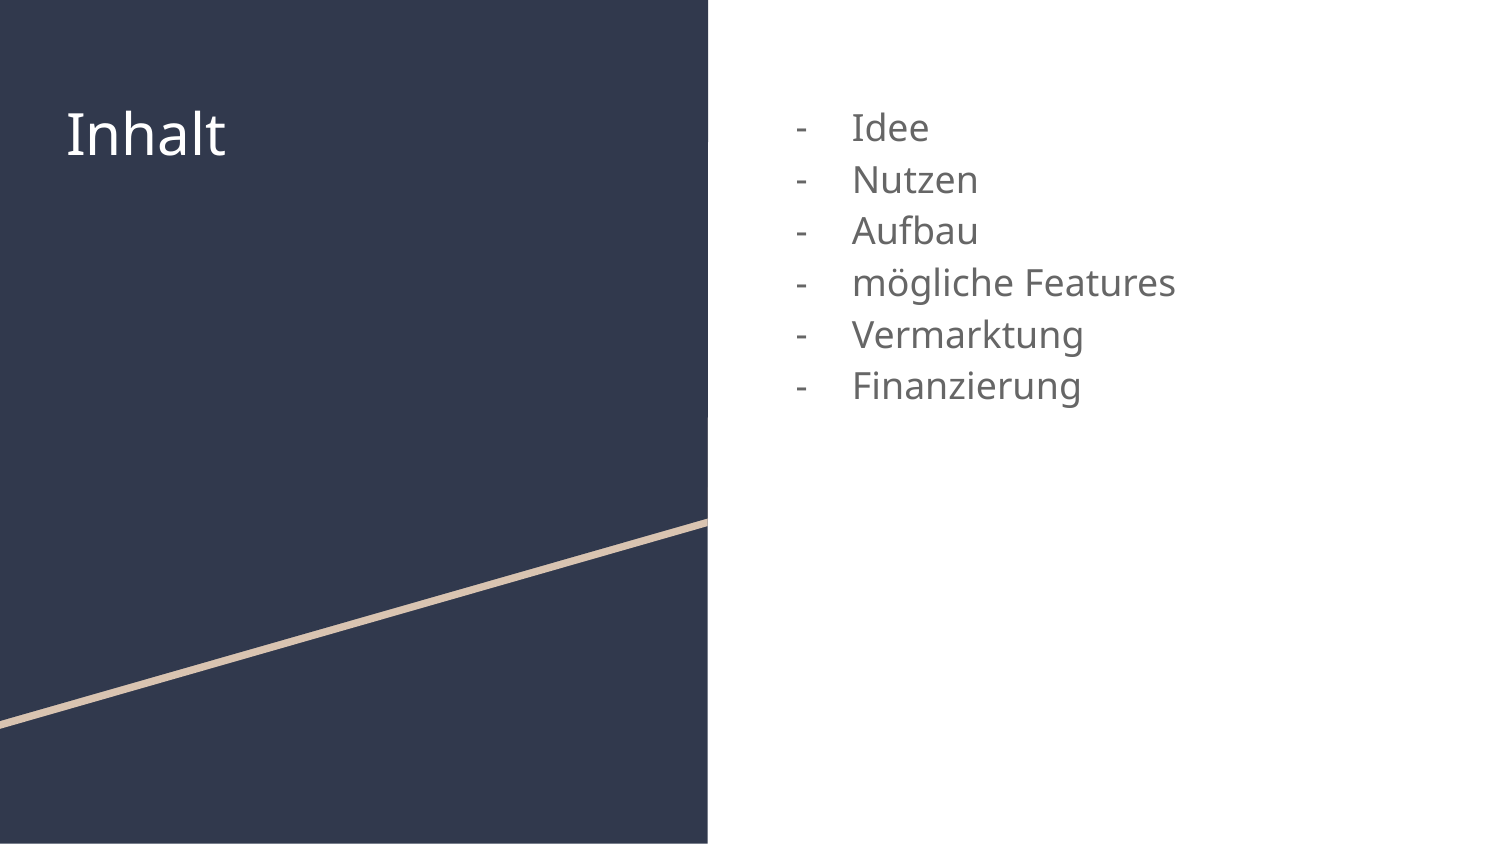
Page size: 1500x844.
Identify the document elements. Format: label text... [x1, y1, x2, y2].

title Inhalt [51, 82, 660, 494]
list Idee Nutzen Aufbau mögliche Features Vermarktung Finanzierung [761, 82, 1446, 755]
